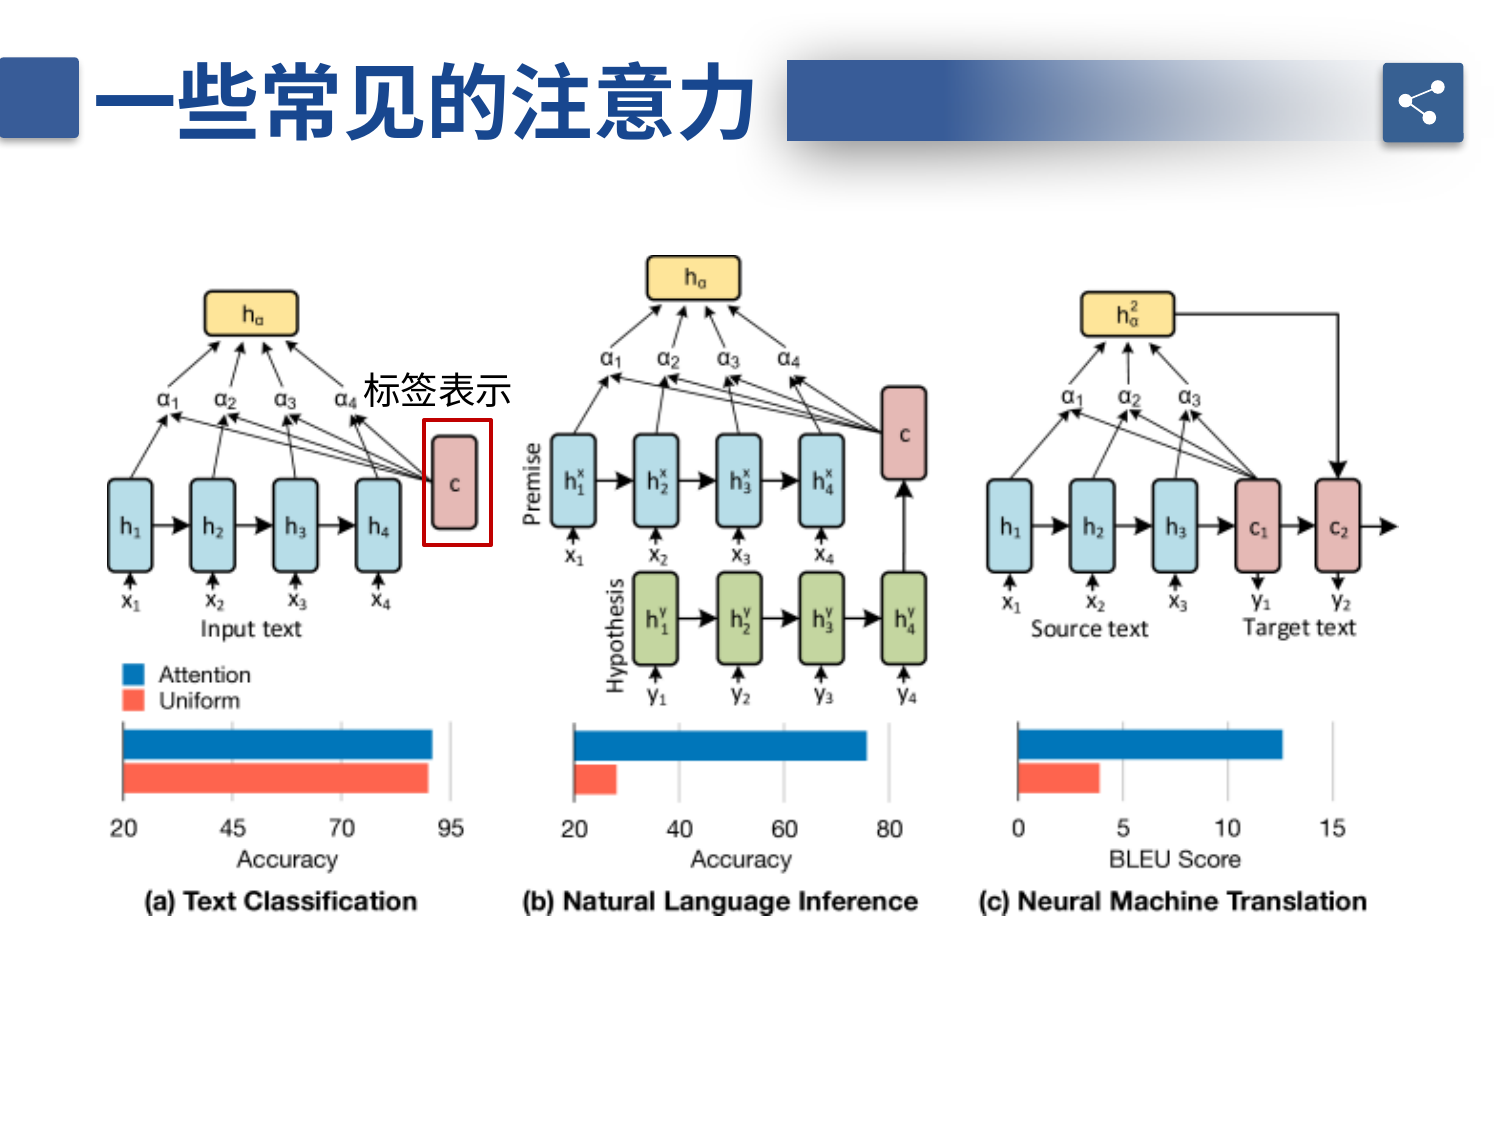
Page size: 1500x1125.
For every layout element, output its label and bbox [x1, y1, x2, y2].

picture [107, 255, 1399, 916]
text_box [0, 42, 1464, 159]
